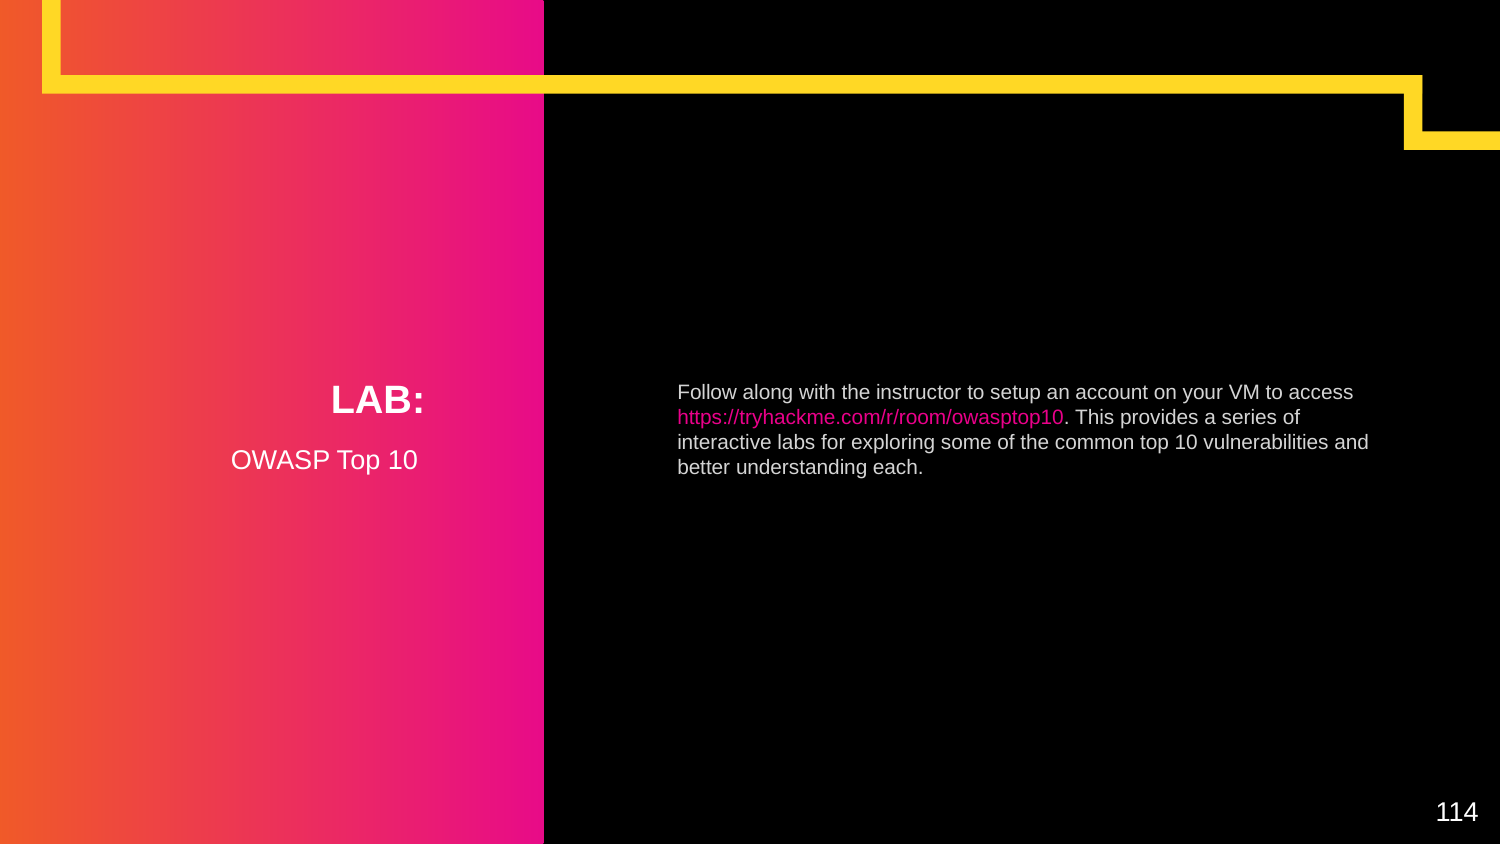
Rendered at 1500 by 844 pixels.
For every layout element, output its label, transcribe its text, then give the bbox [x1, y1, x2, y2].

subtitle OWASP Top 10 [57, 427, 433, 514]
title LAB: [42, 343, 433, 430]
slide_number 114 [1403, 779, 1494, 844]
text_box Follow along with the instructor to setup an account on your VM to access https://tryhackme.com/r/room/owasptop10. This provides a series of interactive labs for exploring some of the common top 10 vulnerabilities and better understanding each. [662, 371, 1413, 487]
